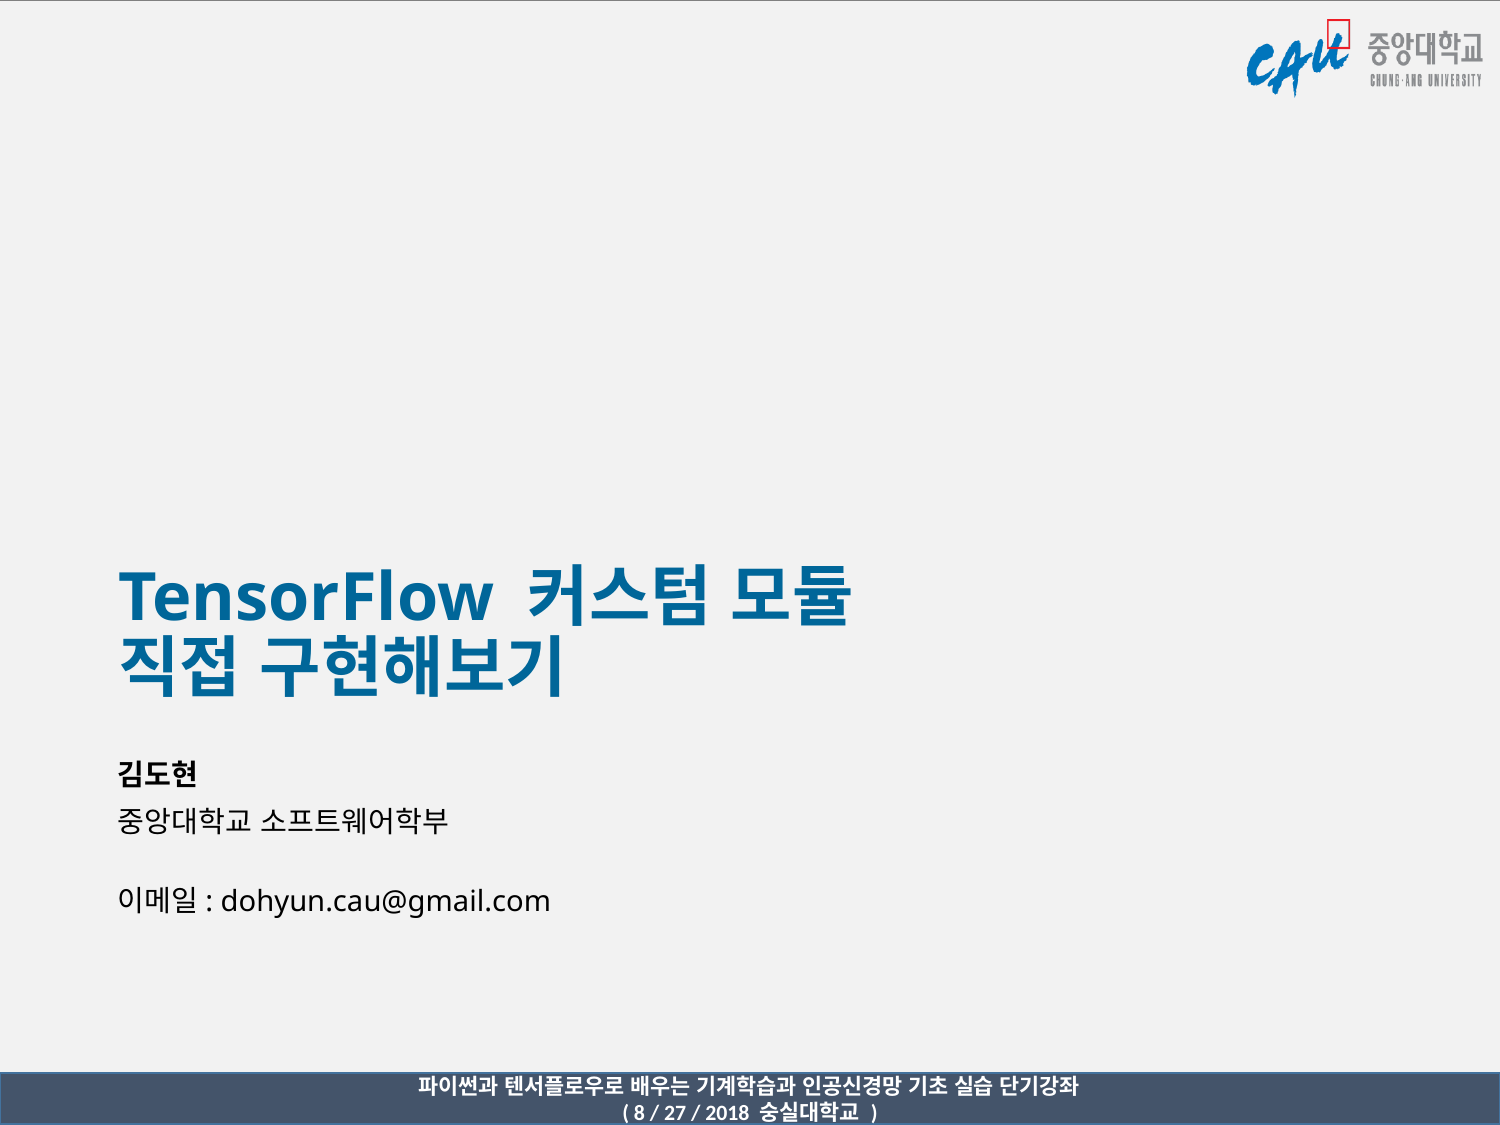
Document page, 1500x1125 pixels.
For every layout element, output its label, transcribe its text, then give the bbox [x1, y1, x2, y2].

title TensorFlow 커스텀 모듈 직접 구현해보기 [103, 262, 1398, 714]
picture [1227, 5, 1500, 110]
list 김도현 중앙대학교 소프트웨어학부 이메일: dohyun.cau@gmail.com [102, 752, 1397, 999]
